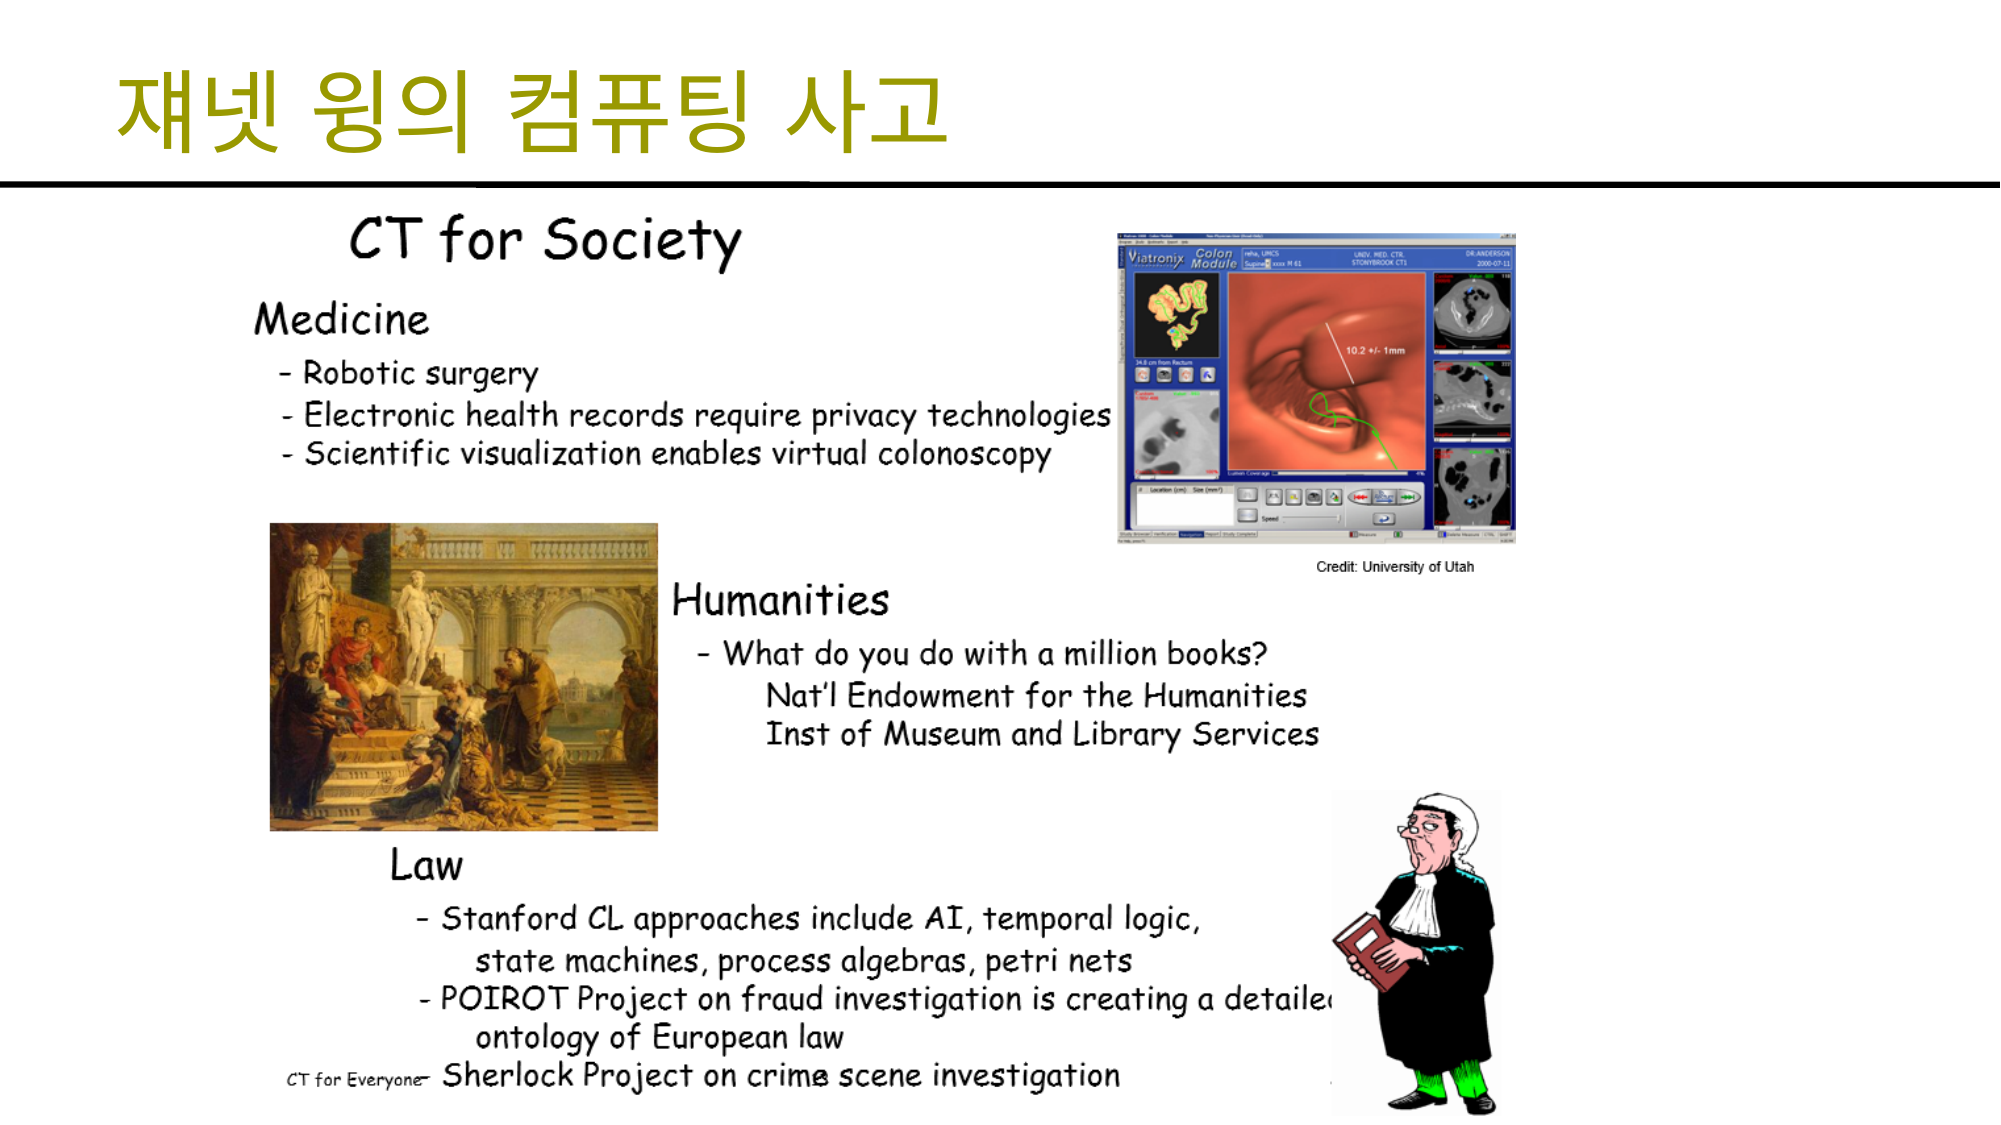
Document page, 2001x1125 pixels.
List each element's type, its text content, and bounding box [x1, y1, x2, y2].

title 쟤넷 윙의 컴퓨팅 사고 [99, 45, 1900, 173]
picture [248, 207, 1516, 1116]
